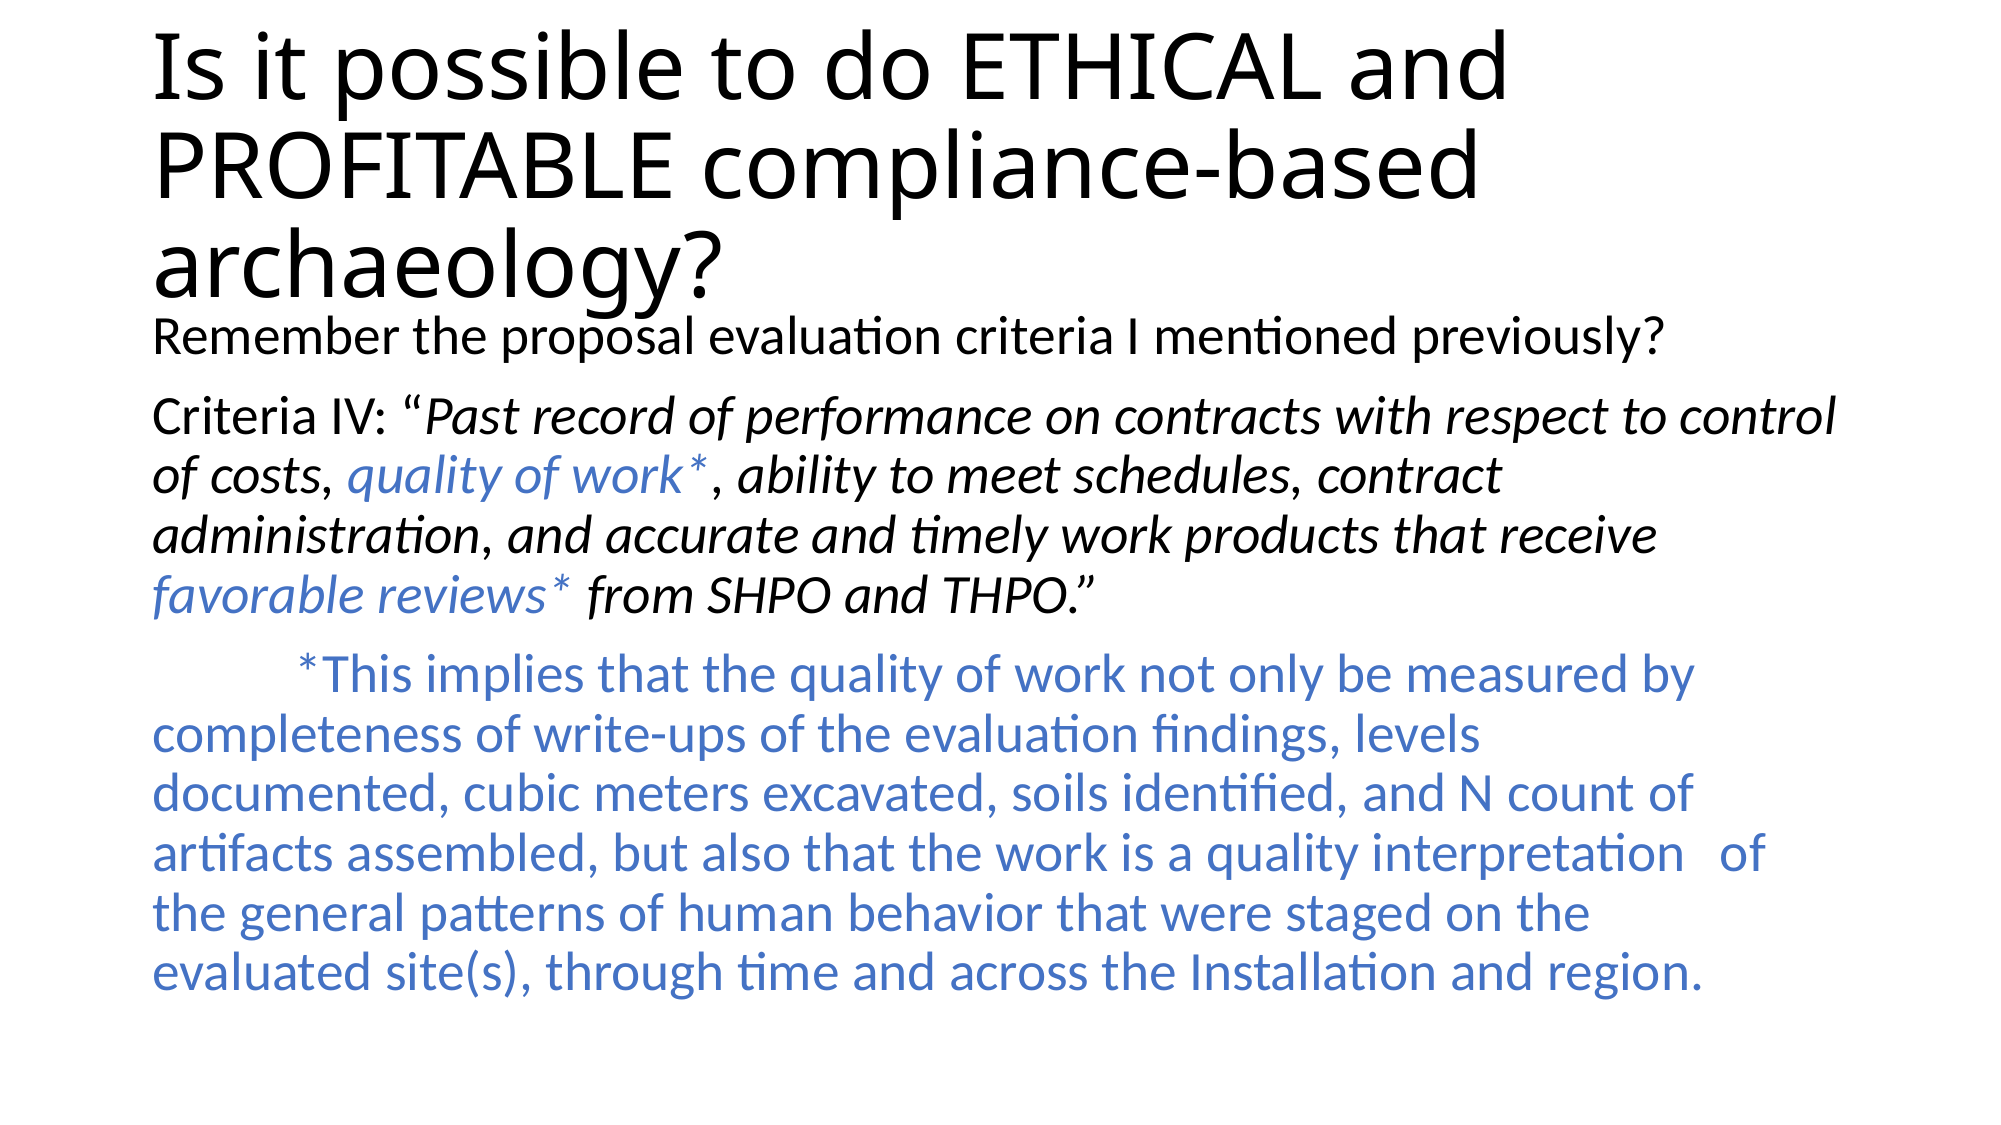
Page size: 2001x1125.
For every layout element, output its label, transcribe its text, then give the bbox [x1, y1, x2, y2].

title Is it possible to do ETHICAL and PROFITABLE compliance-based archaeology? [137, 59, 1863, 278]
list Remember the proposal evaluation criteria I mentioned previously? Criteria IV: “Past record of performance on contracts with respect to control of costs, quality of work*, ability to meet schedules, contract administration, and accurate and timely work products that receive favorable reviews* from SHPO and THPO.” *This implies that the quality of work not only be measured by completeness of write-ups of the evaluation findings, levels documented, cubic meters excavated, soils identified, and N count of artifacts assembled, but also that the work is a quality interpretation of the general patterns of human behavior that were staged on the evaluated site(s), through time and across the Installation and region. [137, 299, 1863, 1014]
